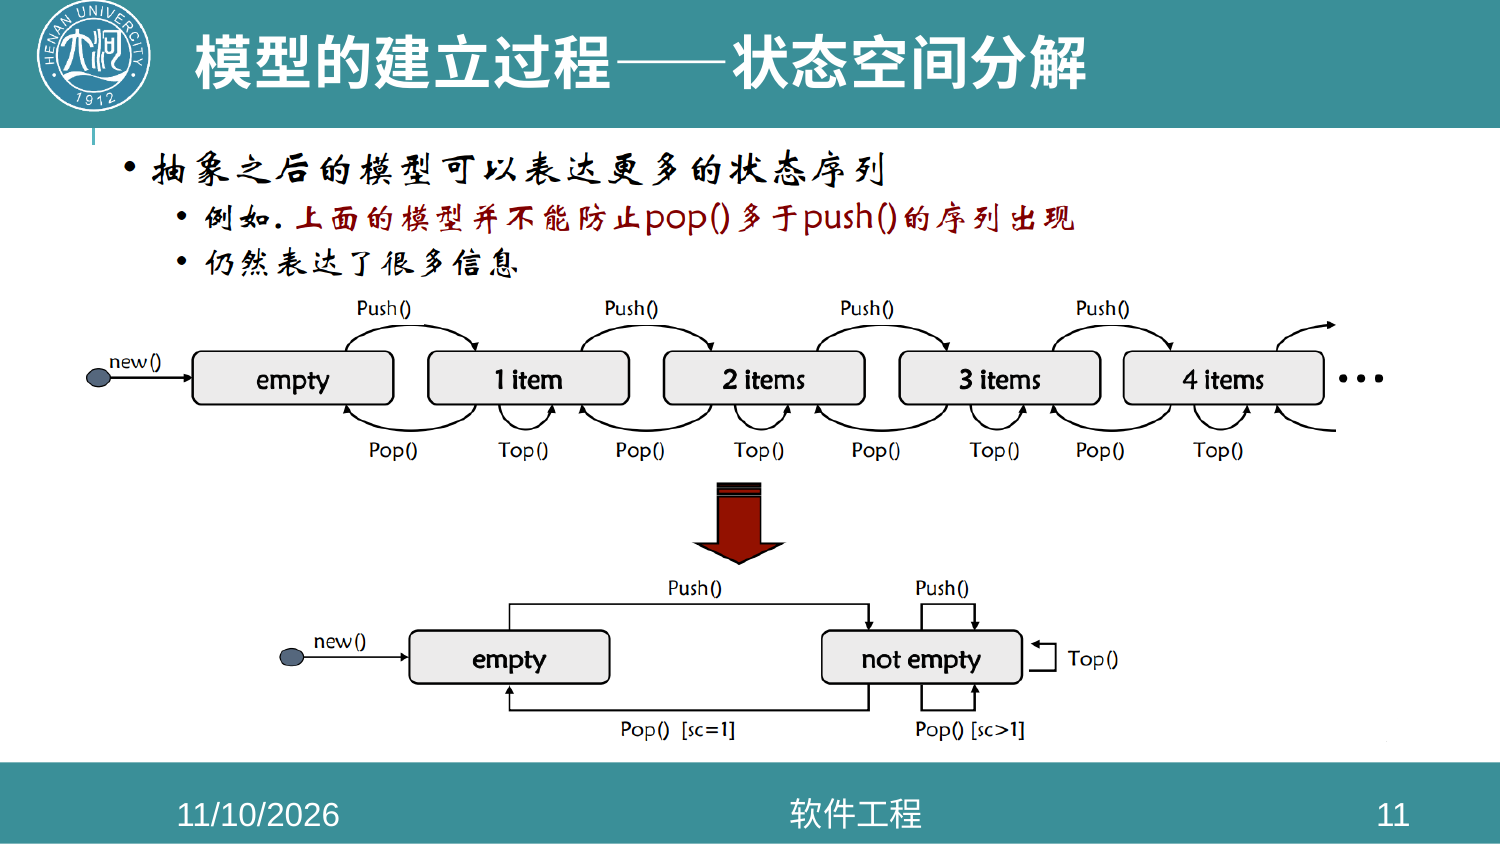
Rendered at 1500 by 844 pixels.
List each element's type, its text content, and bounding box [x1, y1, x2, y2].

picture [69, 144, 1406, 742]
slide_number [126, 796, 391, 830]
footer 软件工程 [391, 796, 1322, 830]
title 模型的建立过程——状态空间分解 [179, 0, 1454, 136]
slide_number 11 [1333, 796, 1454, 830]
